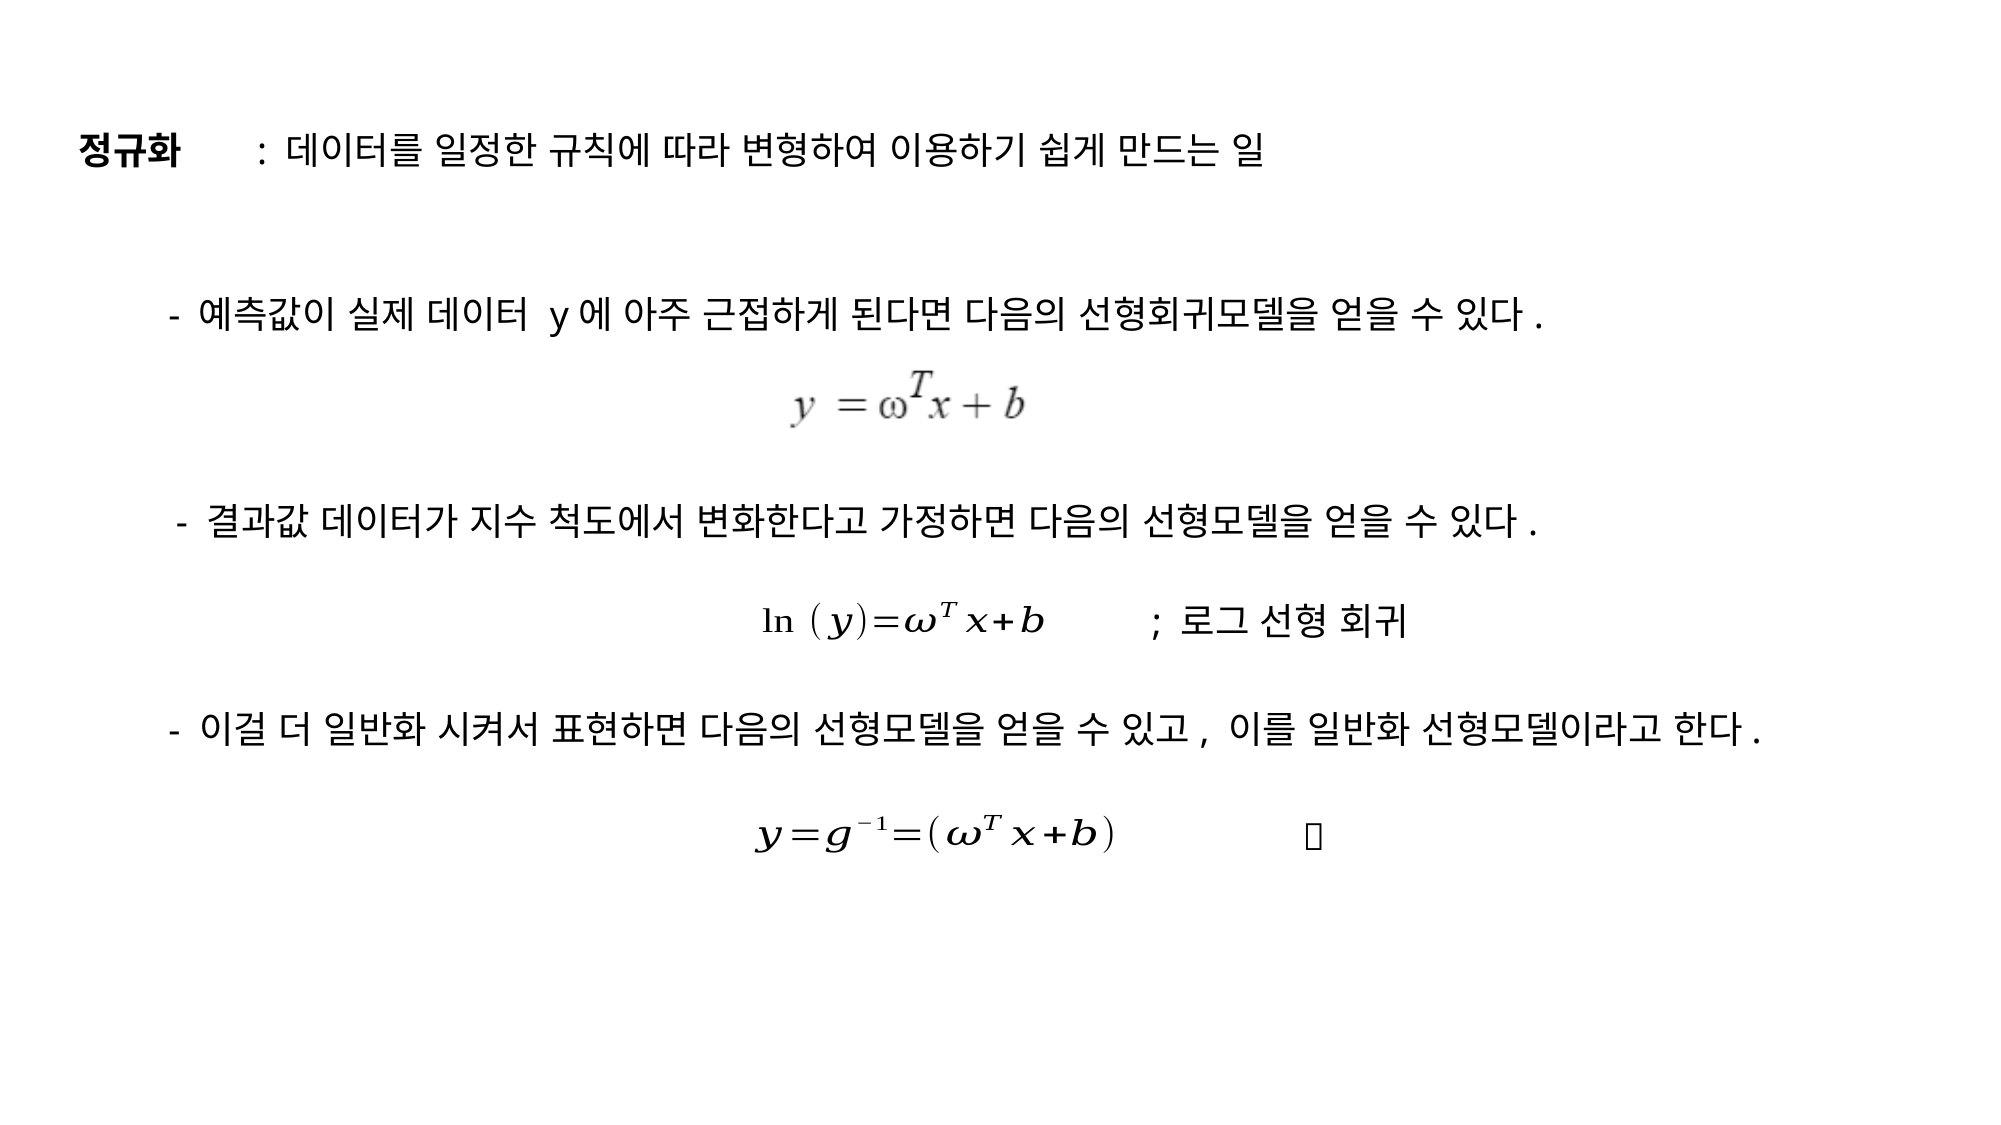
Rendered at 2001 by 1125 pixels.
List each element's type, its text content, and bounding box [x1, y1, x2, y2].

text_box - 결과값 데이터가 지수 척도에서 변화한다고 가정하면 다음의 선형모델을 얻을 수 있다. [161, 490, 1554, 551]
text_box 정규화 [64, 119, 198, 180]
text_box - 이걸 더 일반화 시켜서 표현하면 다음의 선형모델을 얻을 수 있고, 이를 일반화 선형모델이라고 한다. [153, 698, 1777, 759]
text_box ; 로그 선형 회귀 [1137, 590, 1424, 651]
text_box - 예측값이 실제 데이터 y에 아주 근접하게 된다면 다음의 선형회귀모델을 얻을 수 있다. [153, 283, 1569, 344]
picture [738, 354, 1070, 457]
text_box : 데이터를 일정한 규칙에 따라 변형하여 이용하기 쉽게 만드는 일 [242, 119, 1282, 180]
